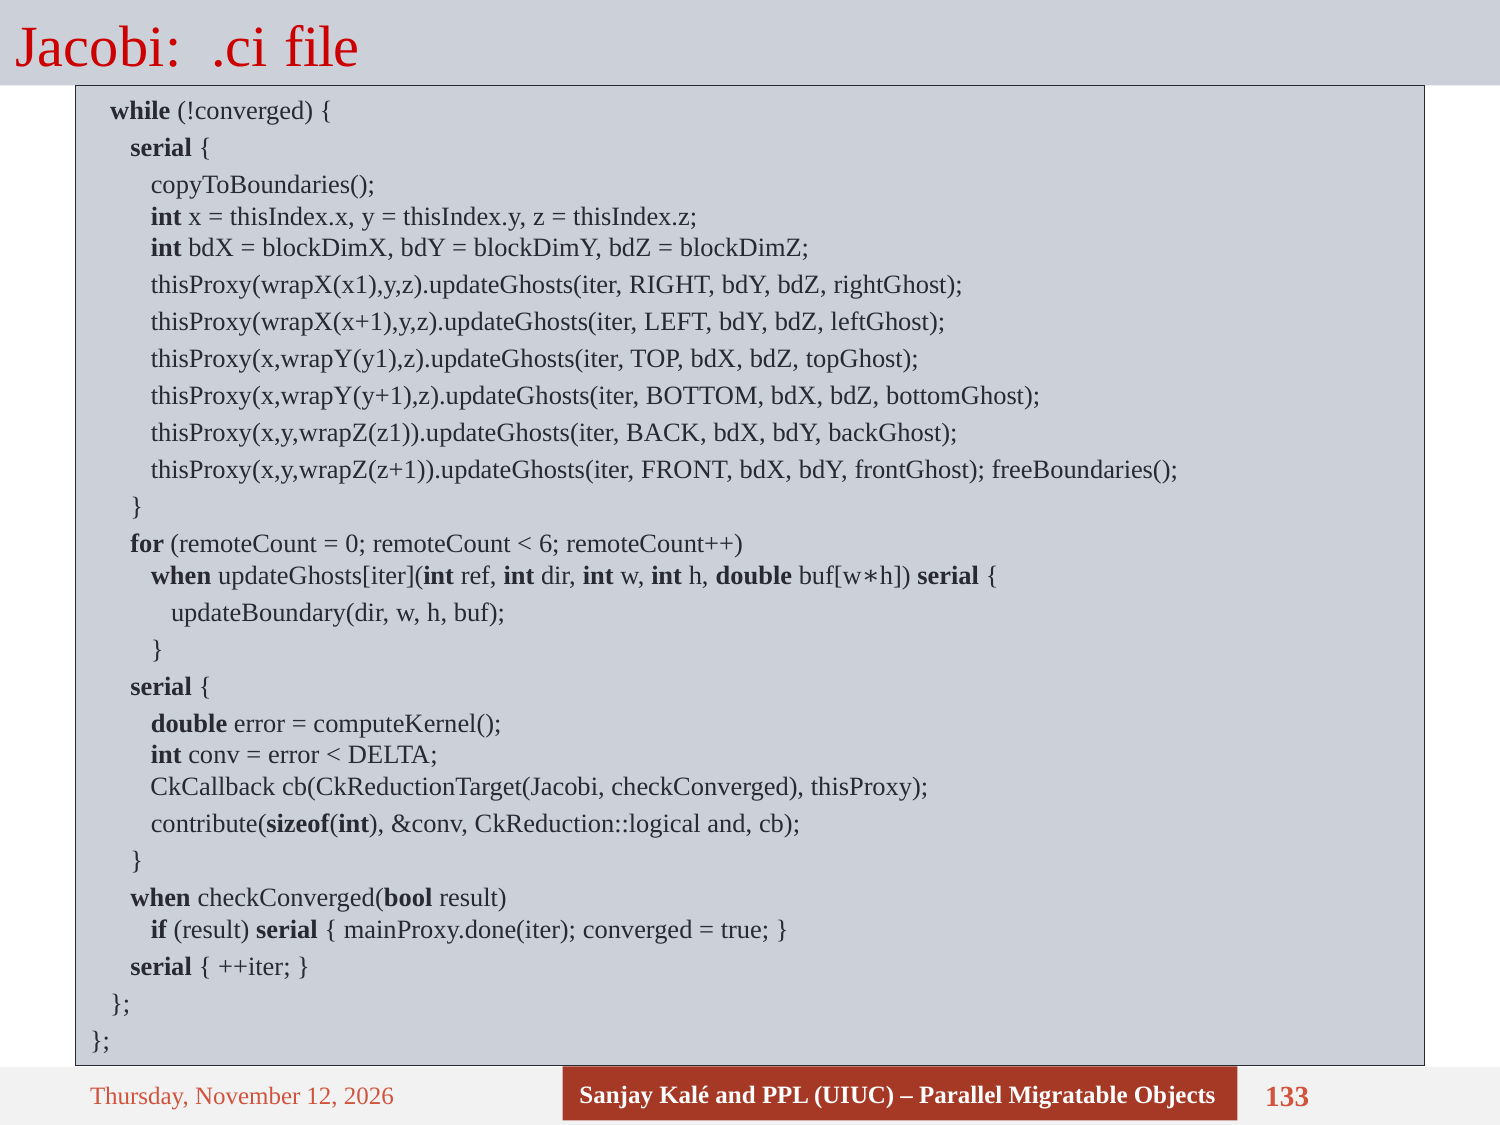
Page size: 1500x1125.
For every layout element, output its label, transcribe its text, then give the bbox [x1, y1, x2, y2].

title Jacobi: .ci file [0, 0, 1500, 86]
footer Sanjay Kalé and PPL (UIUC) – Parallel Migratable Objects [562, 1066, 1238, 1121]
slide_number 133 [1250, 1067, 1425, 1122]
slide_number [75, 1067, 550, 1122]
list while (!converged) { serial { copyToBoundaries(); int x = thisIndex.x, y = thisIndex.y, z = thisIndex.z; int bdX = blockDimX, bdY = blockDimY, bdZ = blockDimZ; thisProxy(wrapX(x1),y,z).updateGhosts(iter, RIGHT, bdY, bdZ, rightGhost); thisProxy(wrapX(x+1),y,z).updateGhosts(iter, LEFT, bdY, bdZ, leftGhost); thisProxy(x,wrapY(y1),z).updateGhosts(iter, TOP, bdX, bdZ, topGhost); thisProxy(x,wrapY(y+1),z).updateGhosts(iter, BOTTOM, bdX, bdZ, bottomGhost); thisProxy(x,y,wrapZ(z1)).updateGhosts(iter, BACK, bdX, bdY, backGhost); thisProxy(x,y,wrapZ(z+1)).updateGhosts(iter, FRONT, bdX, bdY, frontGhost); freeBoundaries(); } for (remoteCount = 0; remoteCount < 6; remoteCount++) when updateGhosts[iter](int ref, int dir, int w, int h, double buf[w∗h]) serial { updateBoundary(dir, w, h, buf); } serial { double error = computeKernel(); int conv = error < DELTA; CkCallback cb(CkReductionTarget(Jacobi, checkConverged), thisProxy); contribute(sizeof(int), &conv, CkReduction::logical and, cb); } when checkConverged(bool result) if (result) serial { mainProxy.done(iter); converged = true; } serial { ++iter; } }; }; [75, 85, 1425, 1066]
